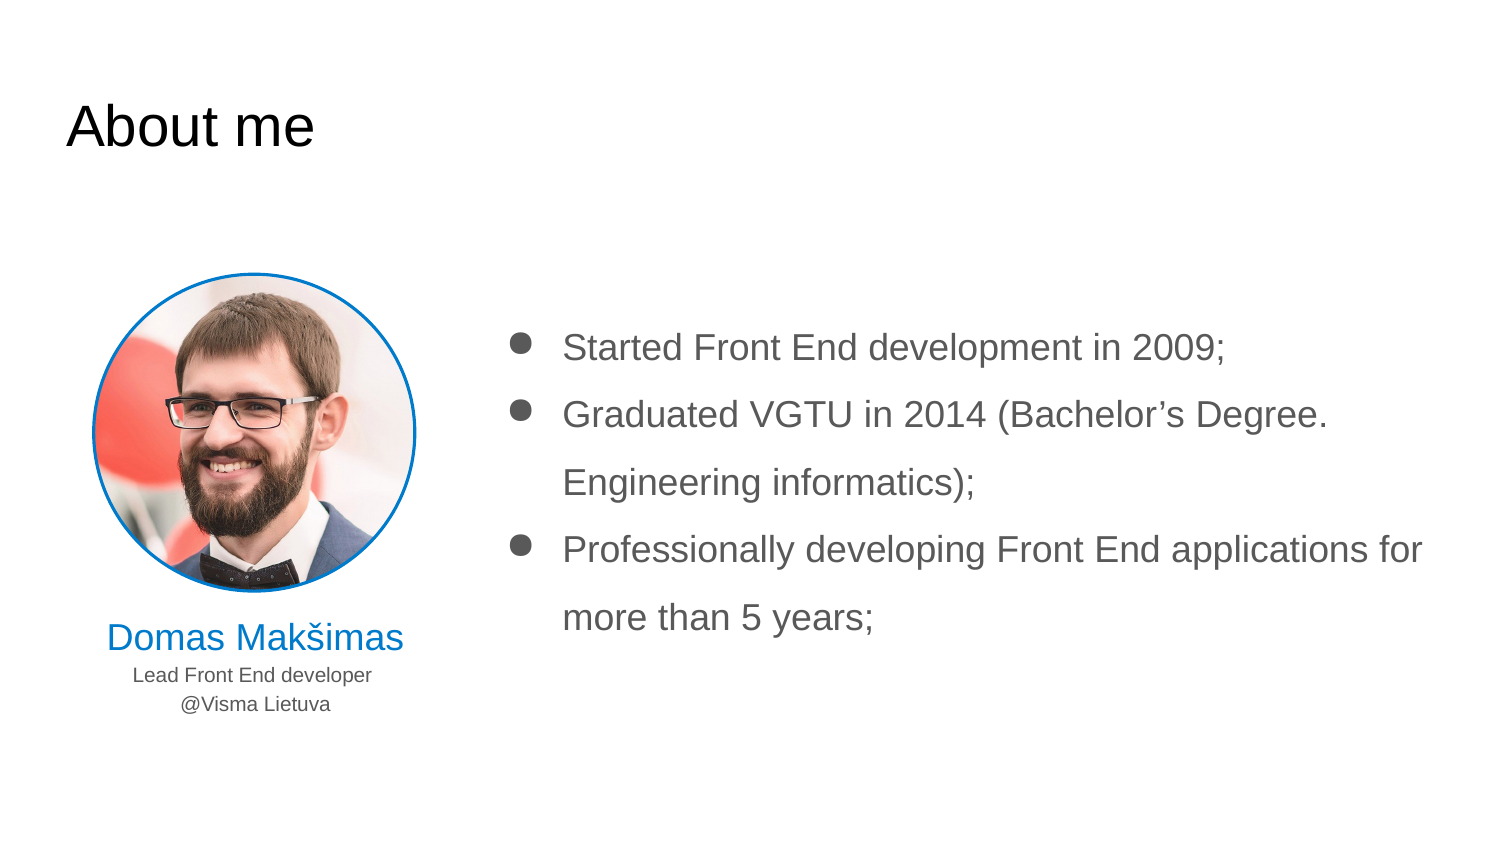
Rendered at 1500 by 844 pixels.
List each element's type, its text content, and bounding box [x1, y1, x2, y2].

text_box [86, 273, 424, 665]
list Started Front End development in 2009; Graduated VGTU in 2014 (Bachelor’s Degree. Engineering informatics); Professionally developing Front End applications for more than 5 years; [472, 189, 1449, 750]
title About me [51, 72, 1449, 167]
